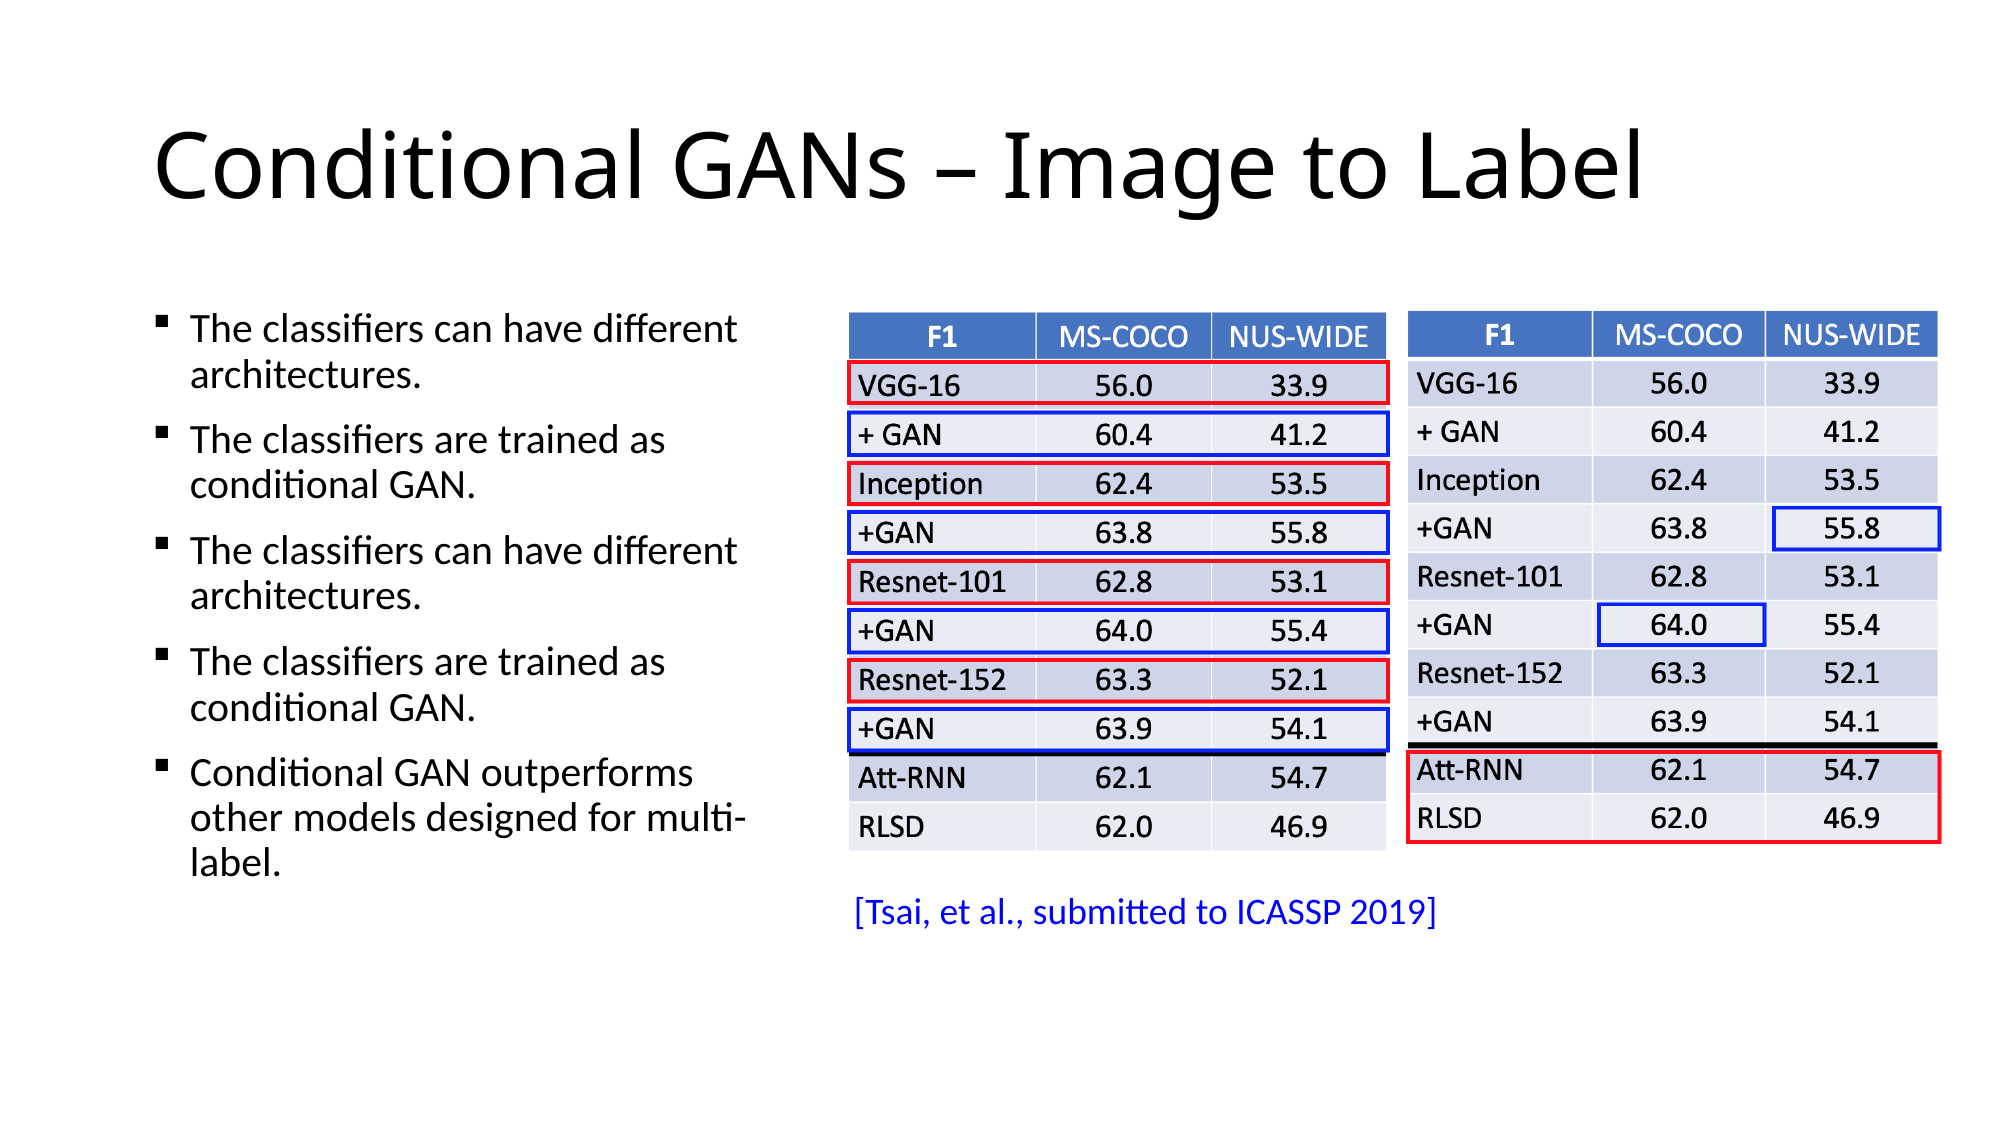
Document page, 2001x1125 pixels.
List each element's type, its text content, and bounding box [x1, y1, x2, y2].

title Conditional GANs – Image to Label [137, 59, 1863, 278]
picture [839, 299, 1953, 858]
text_box [Tsai, et al., submitted to ICASSP 2019] [839, 879, 1541, 940]
list The classifiers can have different architectures. The classifiers are trained as conditional GAN. The classifiers can have different architectures. The classifiers are trained as conditional GAN. Conditional GAN outperforms other models designed for multi-label. [137, 299, 805, 1014]
